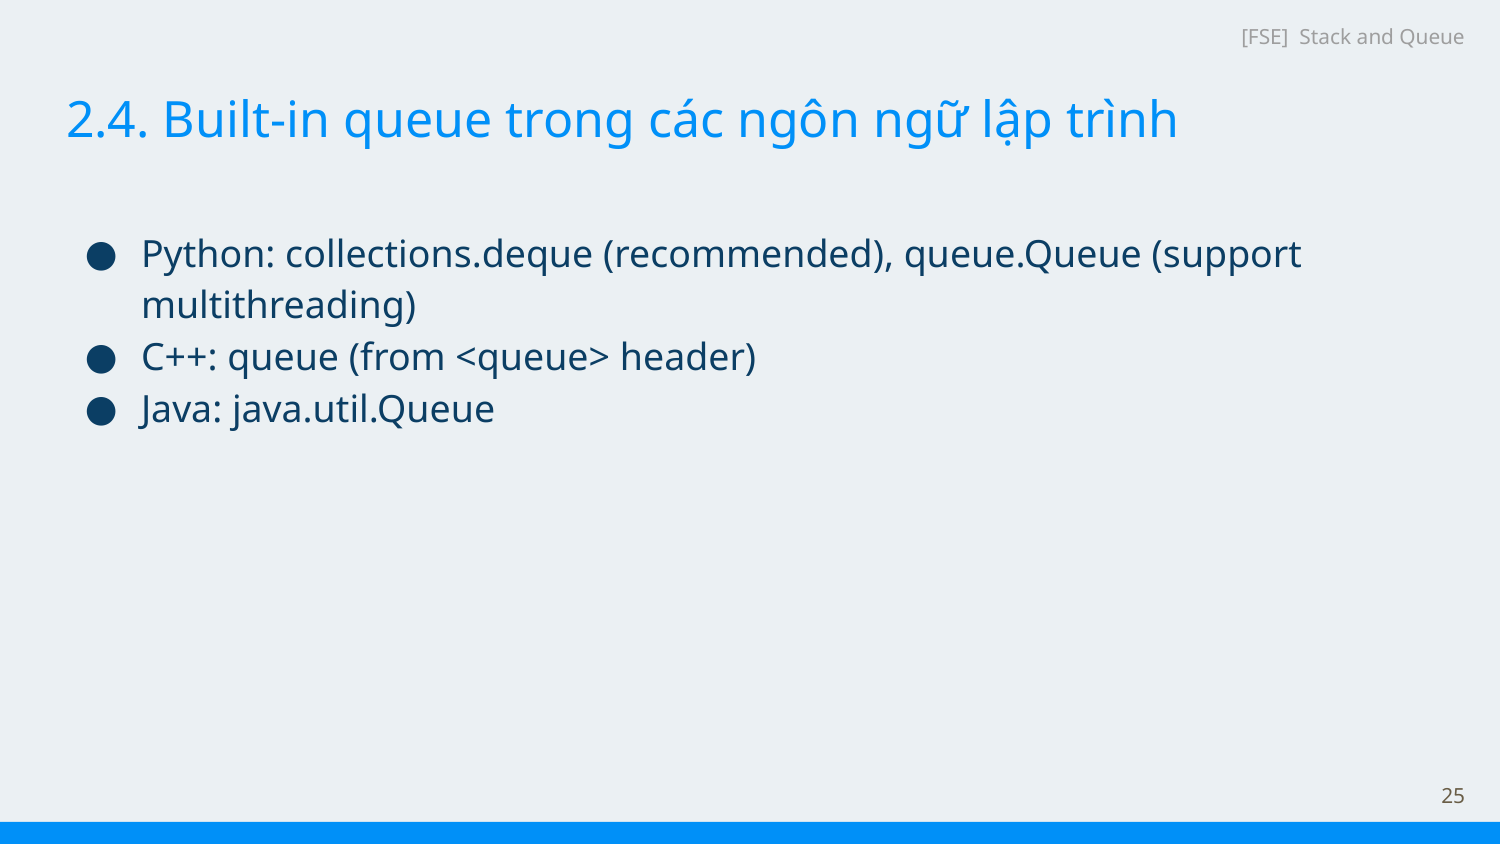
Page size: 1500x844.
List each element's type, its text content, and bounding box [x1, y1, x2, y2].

slide_number ‹#› [1389, 764, 1480, 830]
text_box [0, 821, 1500, 844]
list Python: collections.deque (recommended), queue.Queue (support multithreading) C++: queue (from <queue> header) Java: java.util.Queue [51, 207, 1462, 750]
text_box [FSE] Stack and Queue [1182, 10, 1480, 61]
title 2.4. Built-in queue trong các ngôn ngữ lập trình [51, 72, 1449, 189]
